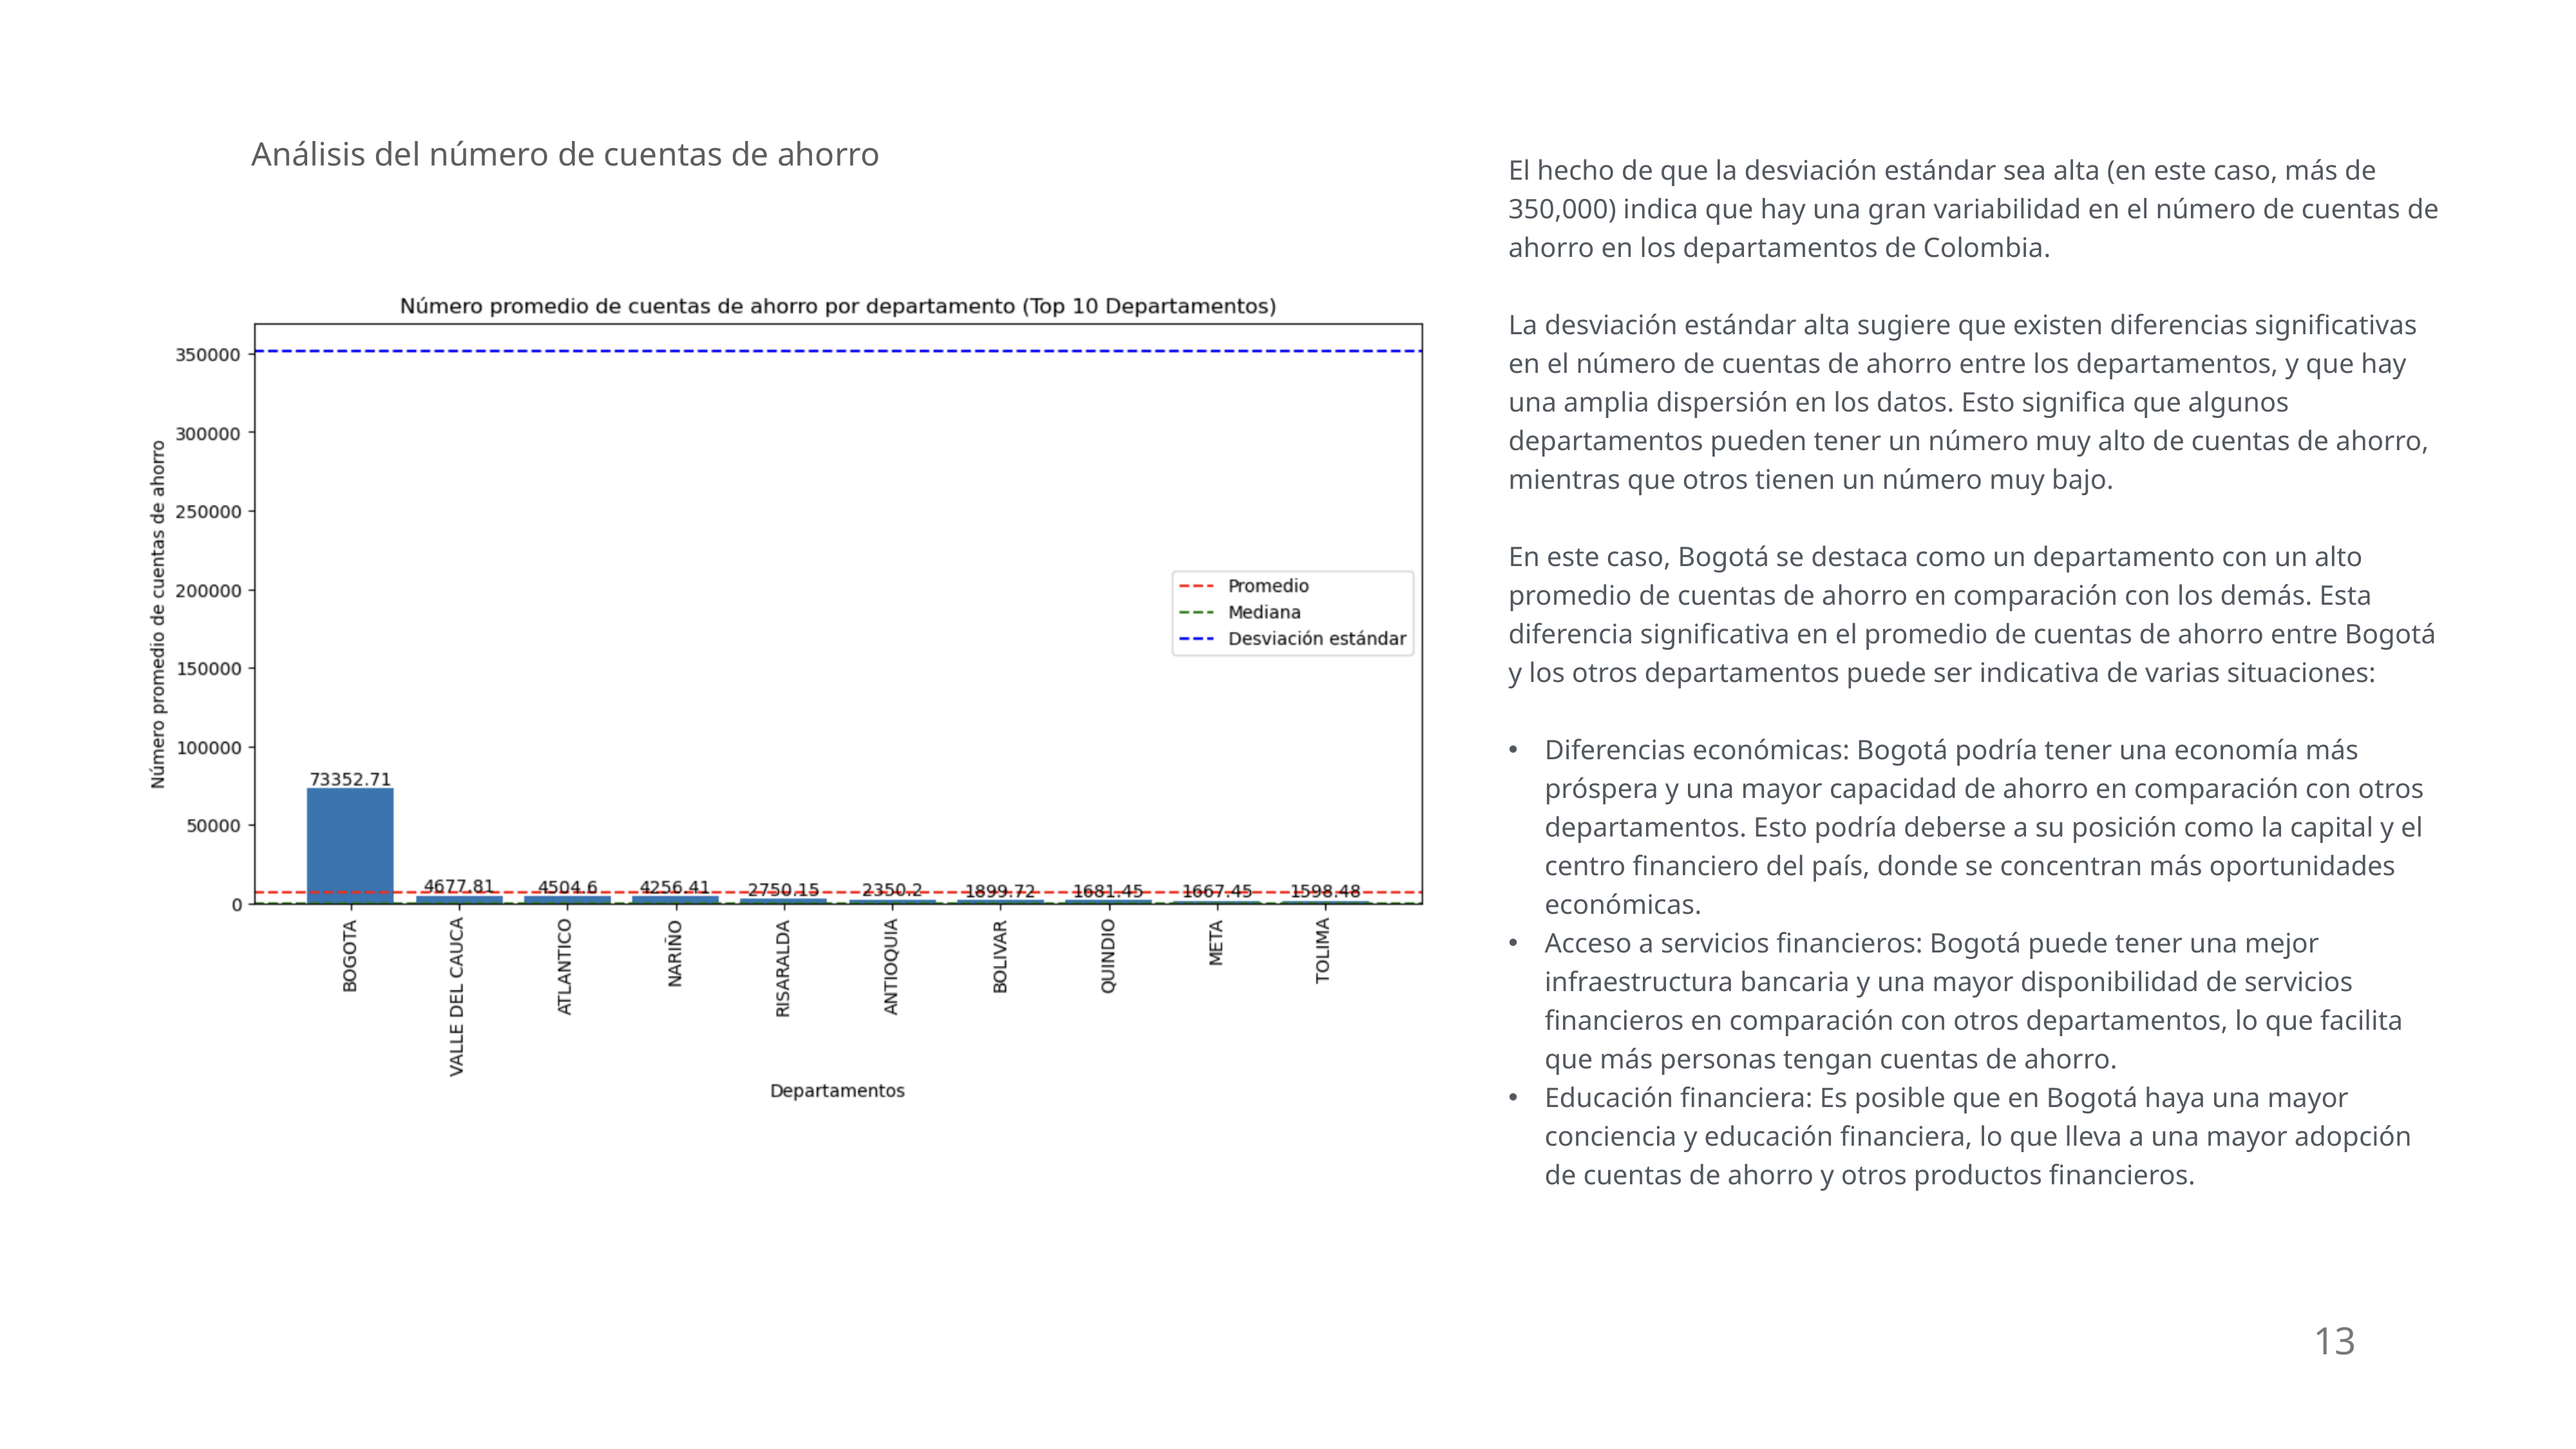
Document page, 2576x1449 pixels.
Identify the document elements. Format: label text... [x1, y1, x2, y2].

slide_number 13 [2307, 1301, 2363, 1358]
text_box Análisis del número de cuentas de ahorro [245, 120, 2432, 362]
picture [117, 285, 1437, 1110]
text_box El hecho de que la desviación estándar sea alta (en este caso, más de 350,000) indica que hay una gran variabilidad en el número de cuentas de ahorro en los departamentos de Colombia. La desviación estándar alta sugiere que existen diferencias significativas en el número de cuentas de ahorro entre los departamentos, y que hay una amplia dispersión en los datos. Esto significa que algunos departamentos pueden tener un número muy alto de cuentas de ahorro, mientras que otros tienen un número muy bajo. En este caso, Bogotá se destaca como un departamento con un alto promedio de cuentas de ahorro en comparación con los demás. Esta diferencia significativa en el promedio de cuentas de ahorro entre Bogotá y los otros departamentos puede ser indicativa de varias situaciones: Diferencias económicas: Bogotá podría tener una economía más próspera y una mayor capacidad de ahorro en comparación con otros departamentos. Esto podría deberse a su posición como la capital y el centro financiero del país, donde se concentran más oportunidades económicas. Acceso a servicios financieros: Bogotá puede tener una mejor infraestructura bancaria y una mayor disponibilidad de servicios financieros en comparación con otros departamentos, lo que facilita que más personas tengan cuentas de ahorro. Educación financiera: Es posible que en Bogotá haya una mayor conciencia y educación financiera, lo que lleva a una mayor adopción de cuentas de ahorro y otros productos financieros. [1502, 141, 2450, 1254]
